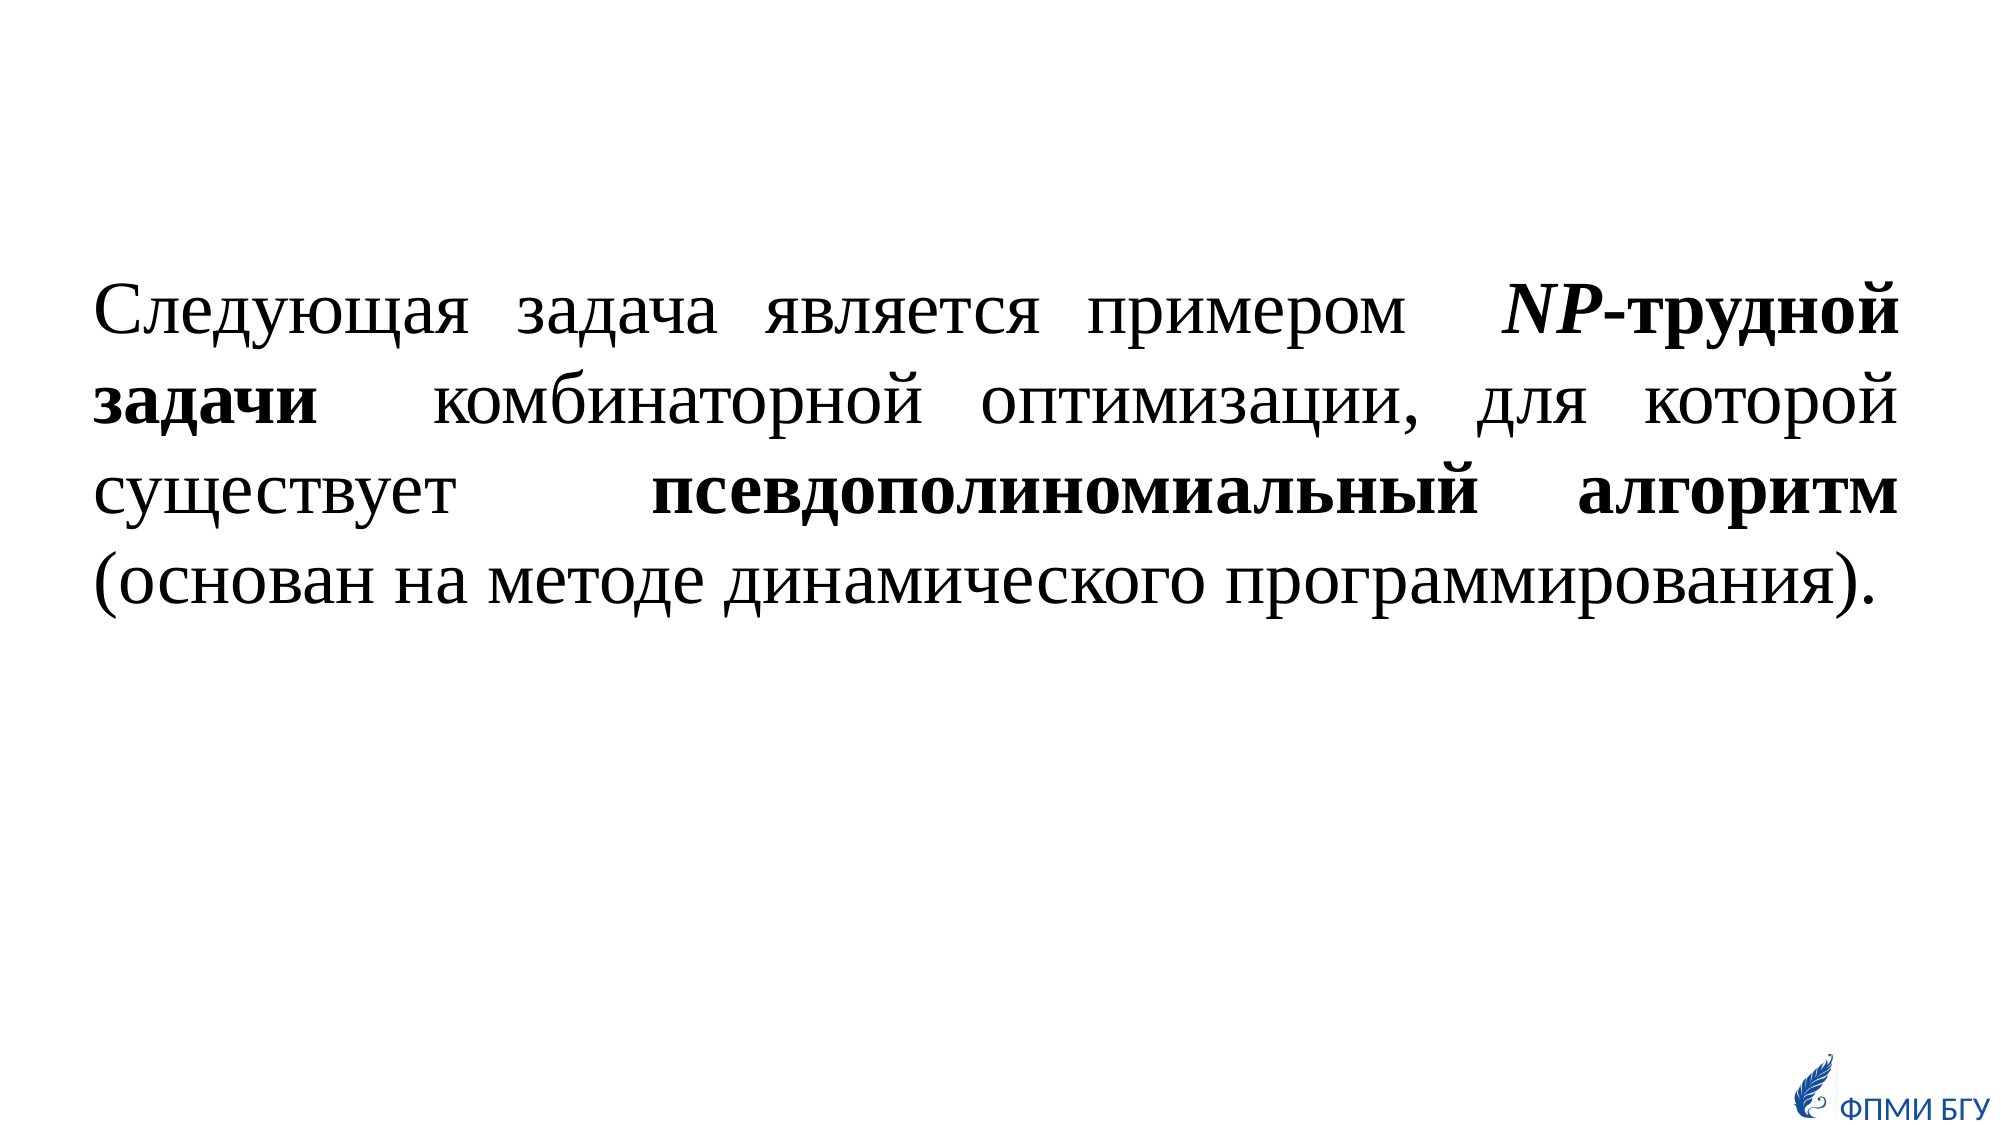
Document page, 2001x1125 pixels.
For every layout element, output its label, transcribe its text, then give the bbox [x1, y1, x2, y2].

text_box ФПМИ БГУ [1830, 1087, 2000, 1125]
text_box Следующая задача является примером NP-трудной задачи комбинаторной оптимизации, для которой существует псевдополиномиальный алгоритм (основан на методе динамического программирования). [78, 250, 1916, 736]
picture [1793, 1053, 1837, 1118]
